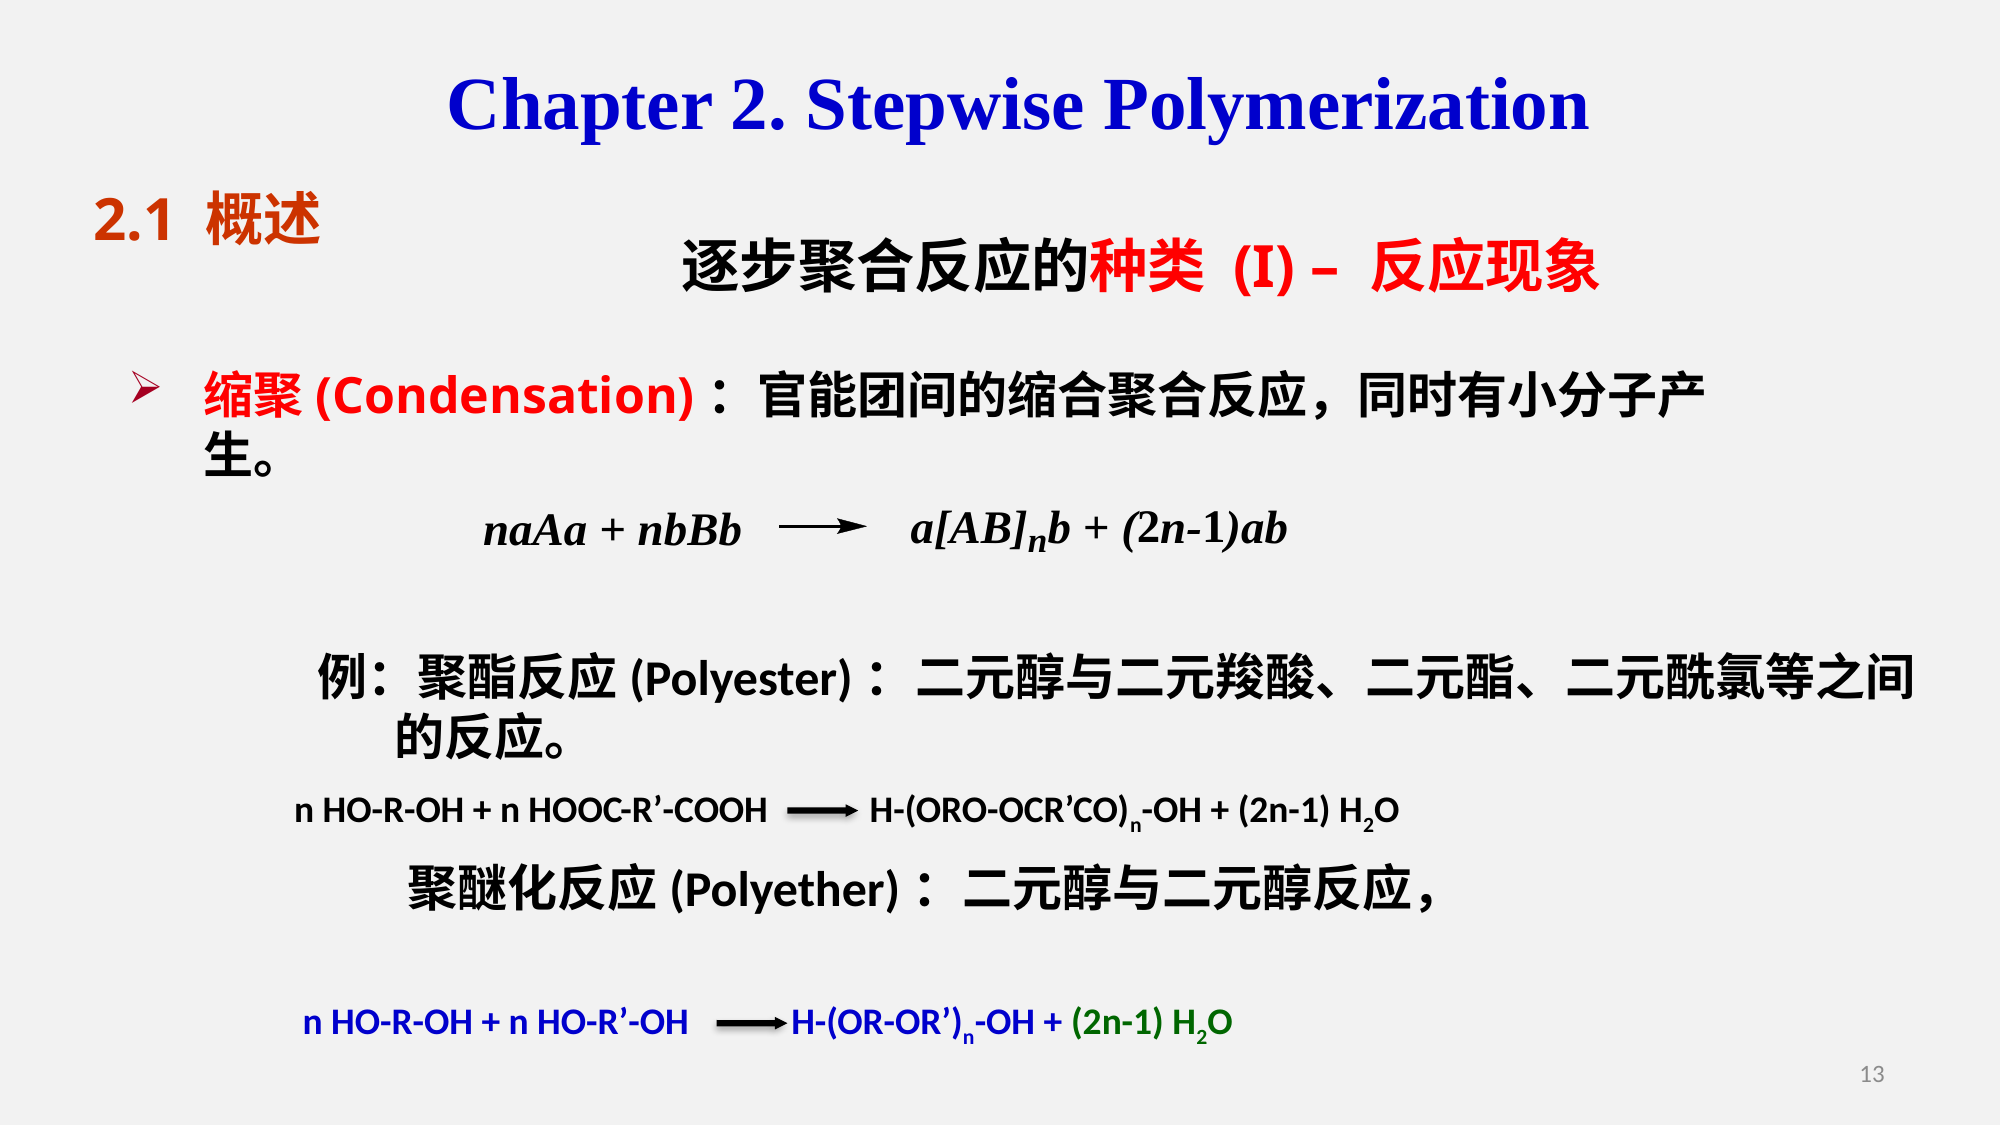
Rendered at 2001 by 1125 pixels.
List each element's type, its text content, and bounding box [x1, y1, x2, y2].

text_box [716, 1016, 788, 1030]
text_box n HO-R-OH + n HO-R’-OH H-(OR-OR’)n-OH + (2n-1) H2O [279, 989, 1508, 1056]
text_box 逐步聚合反应的种类 (I) – 反应现象 [667, 221, 1626, 307]
text_box 2.1 概述 [78, 174, 1449, 260]
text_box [480, 496, 1307, 570]
text_box 缩聚(Condensation)：官能团间的缩合聚合反应，同时有小分子产生。 [114, 355, 1804, 514]
slide_number 13 [1433, 1042, 1900, 1103]
text_box Chapter 2. Stepwise Polymerization [432, 46, 1607, 152]
text_box [787, 804, 859, 817]
text_box 例：聚酯反应(Polyester)：二元醇与二元羧酸、二元酯、二元酰氯等之间的反应。 n HO-R-OH + n HOOC-R’-COOH H-(ORO-OCR’CO)n-OH + (2n-1) H2O 聚醚化反应(Polyether)：二元醇与二元醇反应， [279, 637, 1932, 924]
